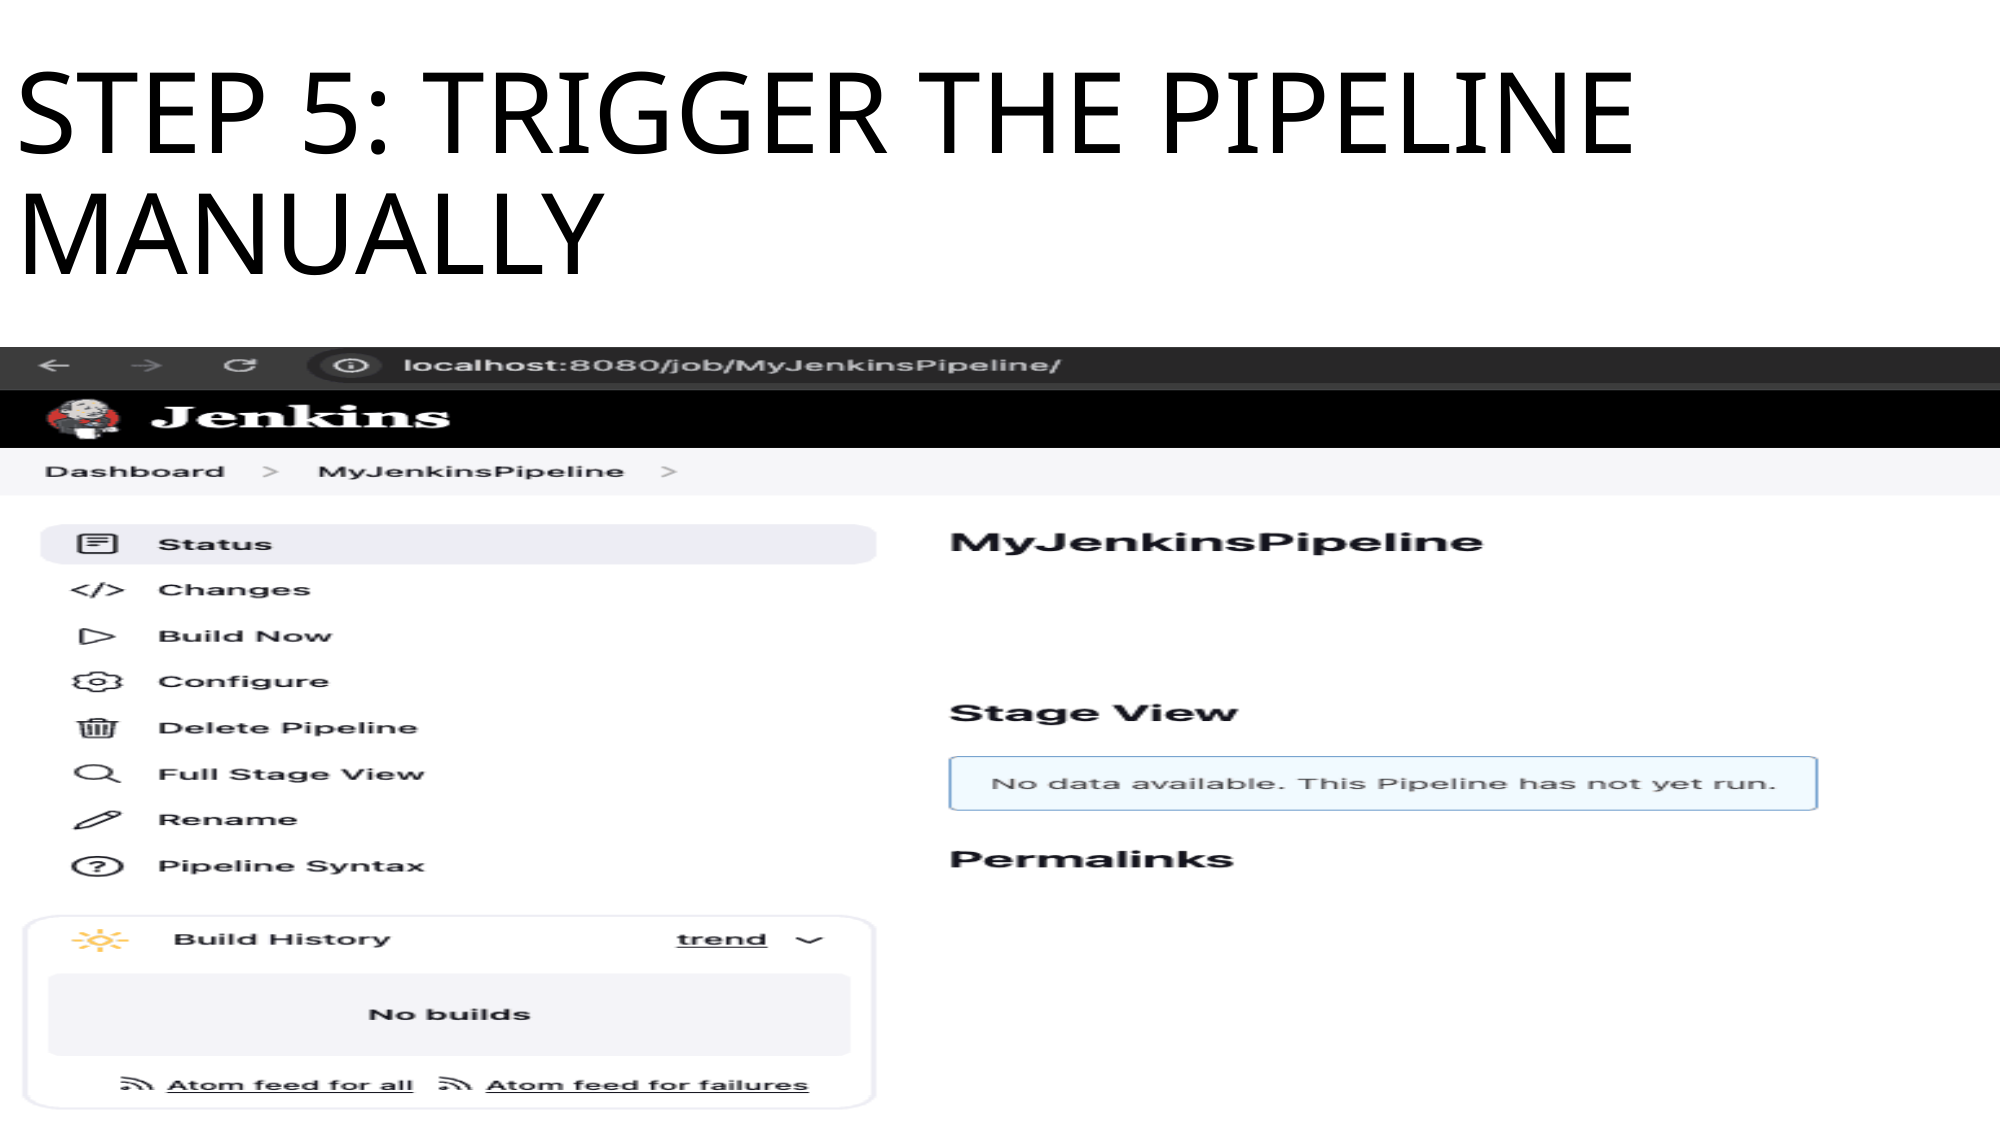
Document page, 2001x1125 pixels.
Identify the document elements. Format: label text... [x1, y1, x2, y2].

title Step 5: Trigger the pipeline manually [0, 79, 2000, 276]
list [0, 349, 2000, 1123]
title Docker Commands [0, 347, 1999, 352]
